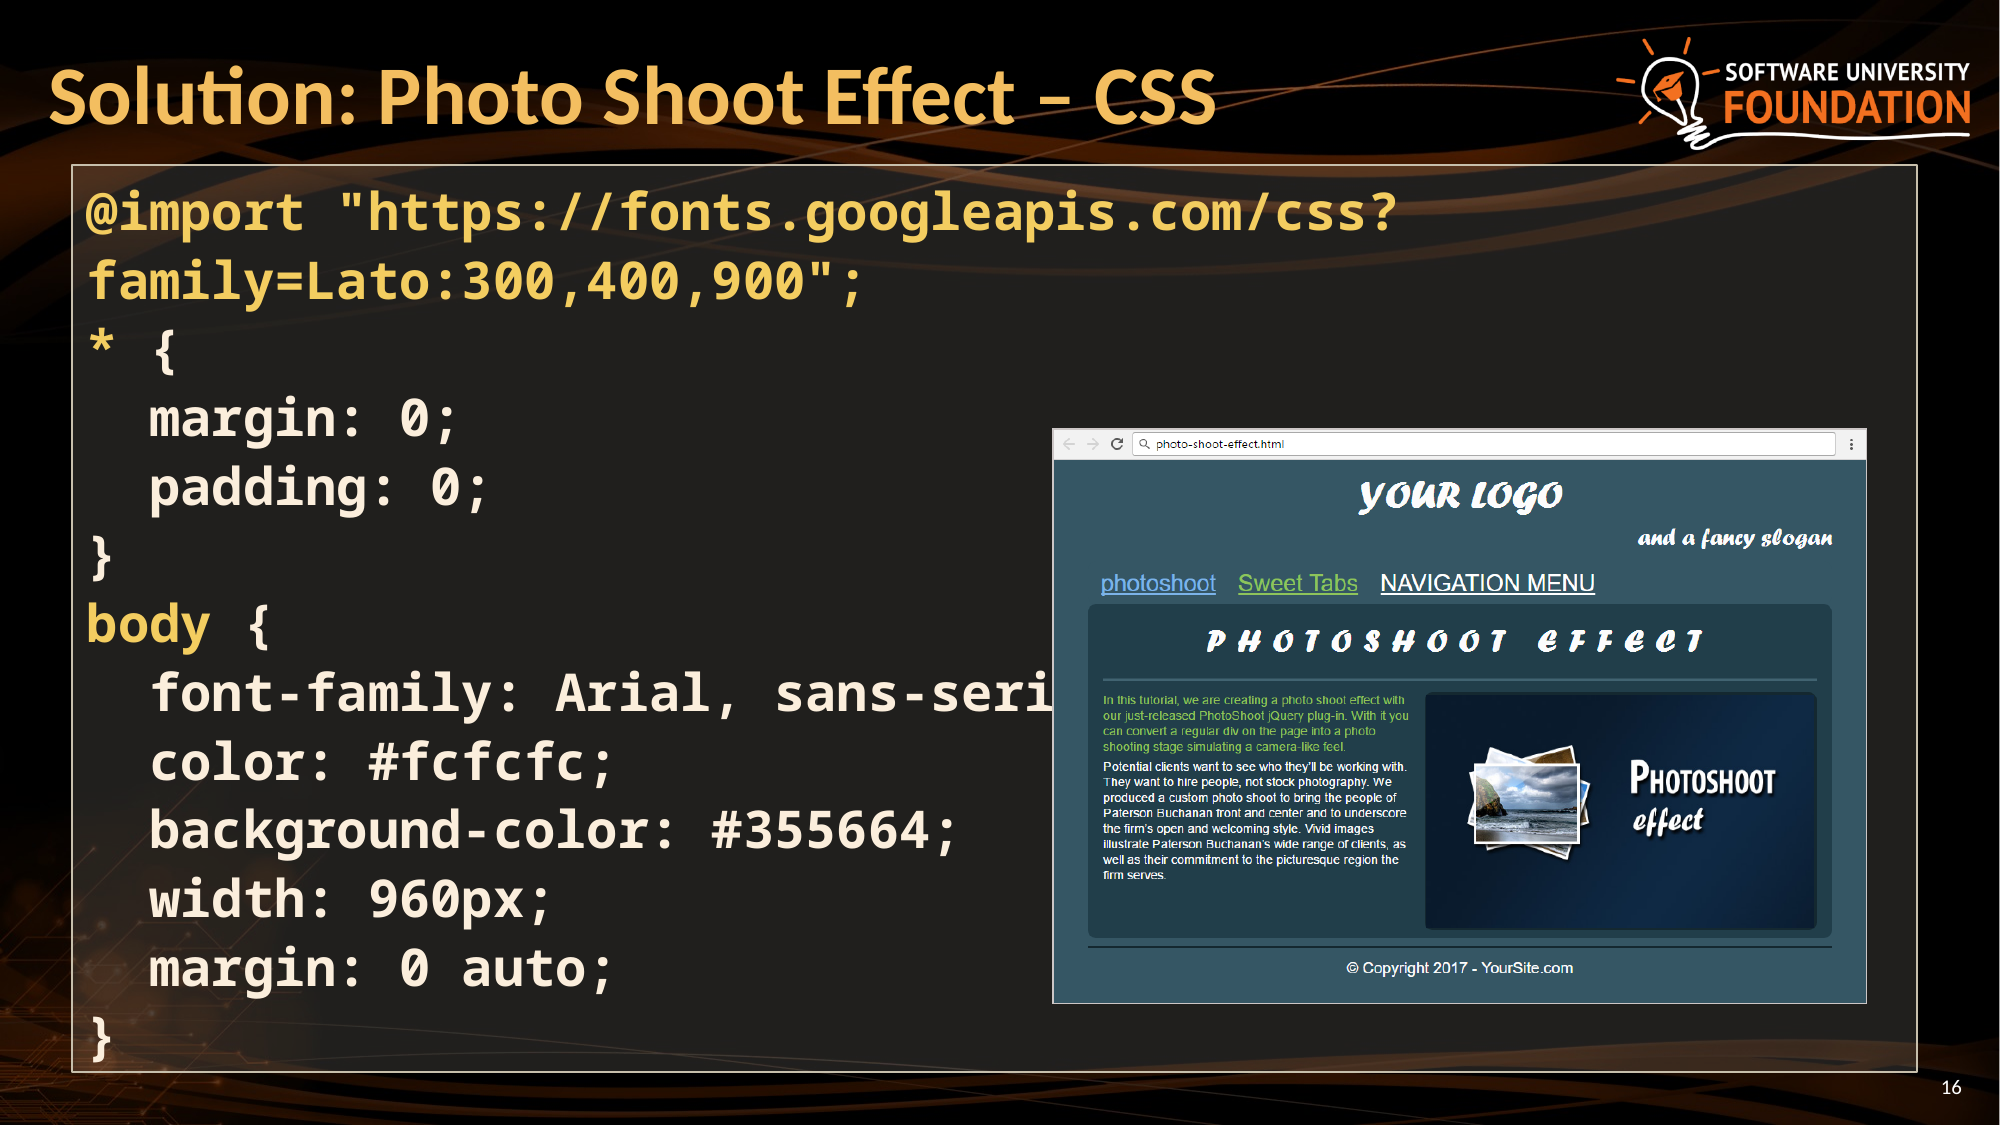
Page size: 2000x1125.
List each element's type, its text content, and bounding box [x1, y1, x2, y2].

slide_number 16 [1897, 1070, 1968, 1103]
picture [0, 0, 2000, 1125]
text_box @import "https://fonts.googleapis.com/css?family=Lato:300,400,900"; * { margin: 0; padding: 0; } body { font-family: Arial, sans-serif; color: #fcfcfc; background-color: #355664; width: 960px; margin: 0 auto; } [72, 164, 1917, 1073]
title Solution: Photo Shoot Effect – CSS [30, 6, 1602, 189]
